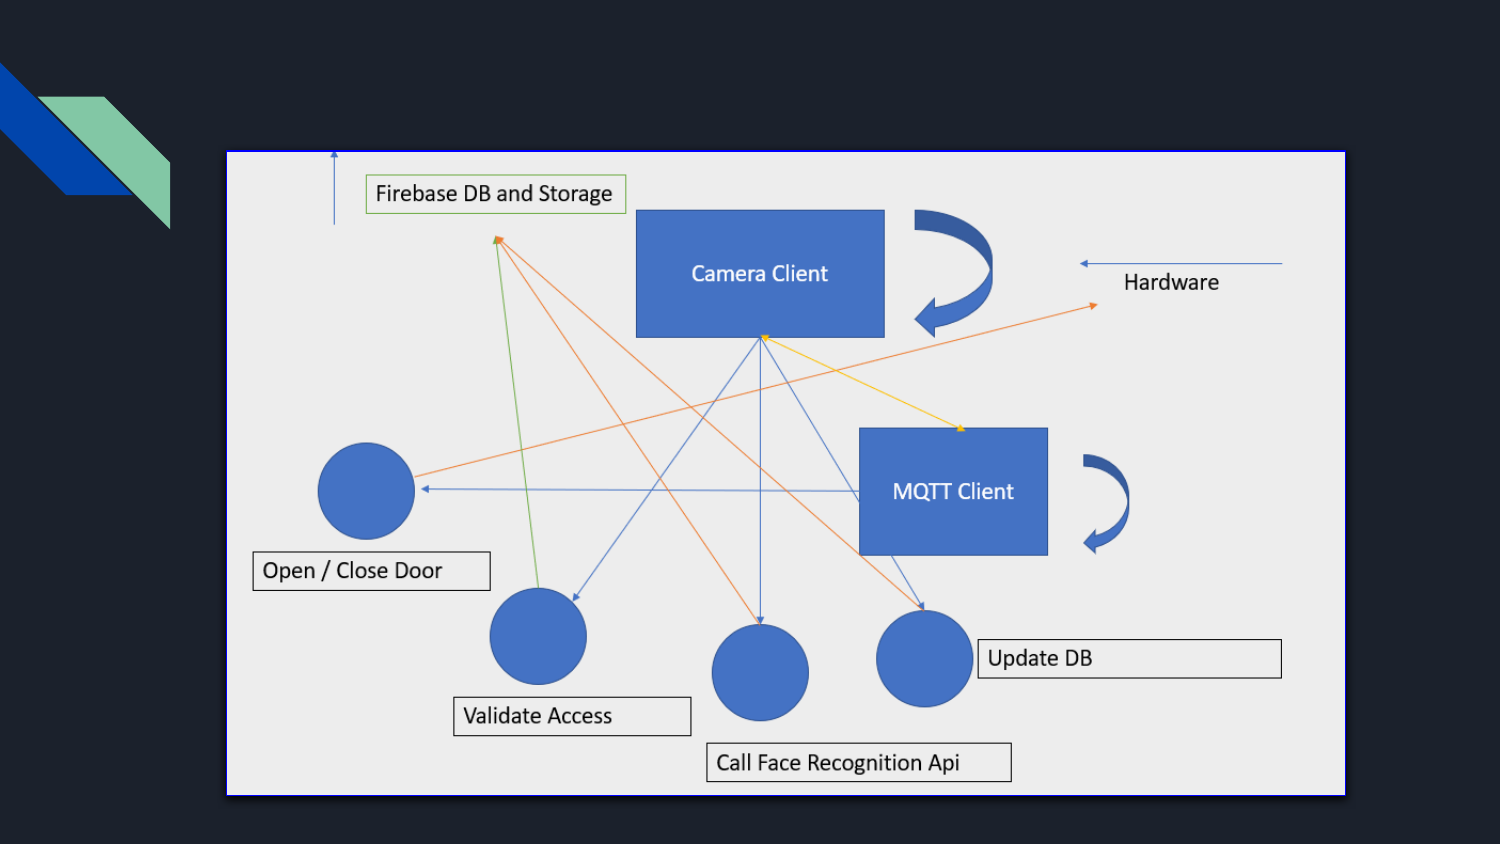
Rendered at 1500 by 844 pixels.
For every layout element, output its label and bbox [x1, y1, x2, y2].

picture [227, 151, 1345, 796]
